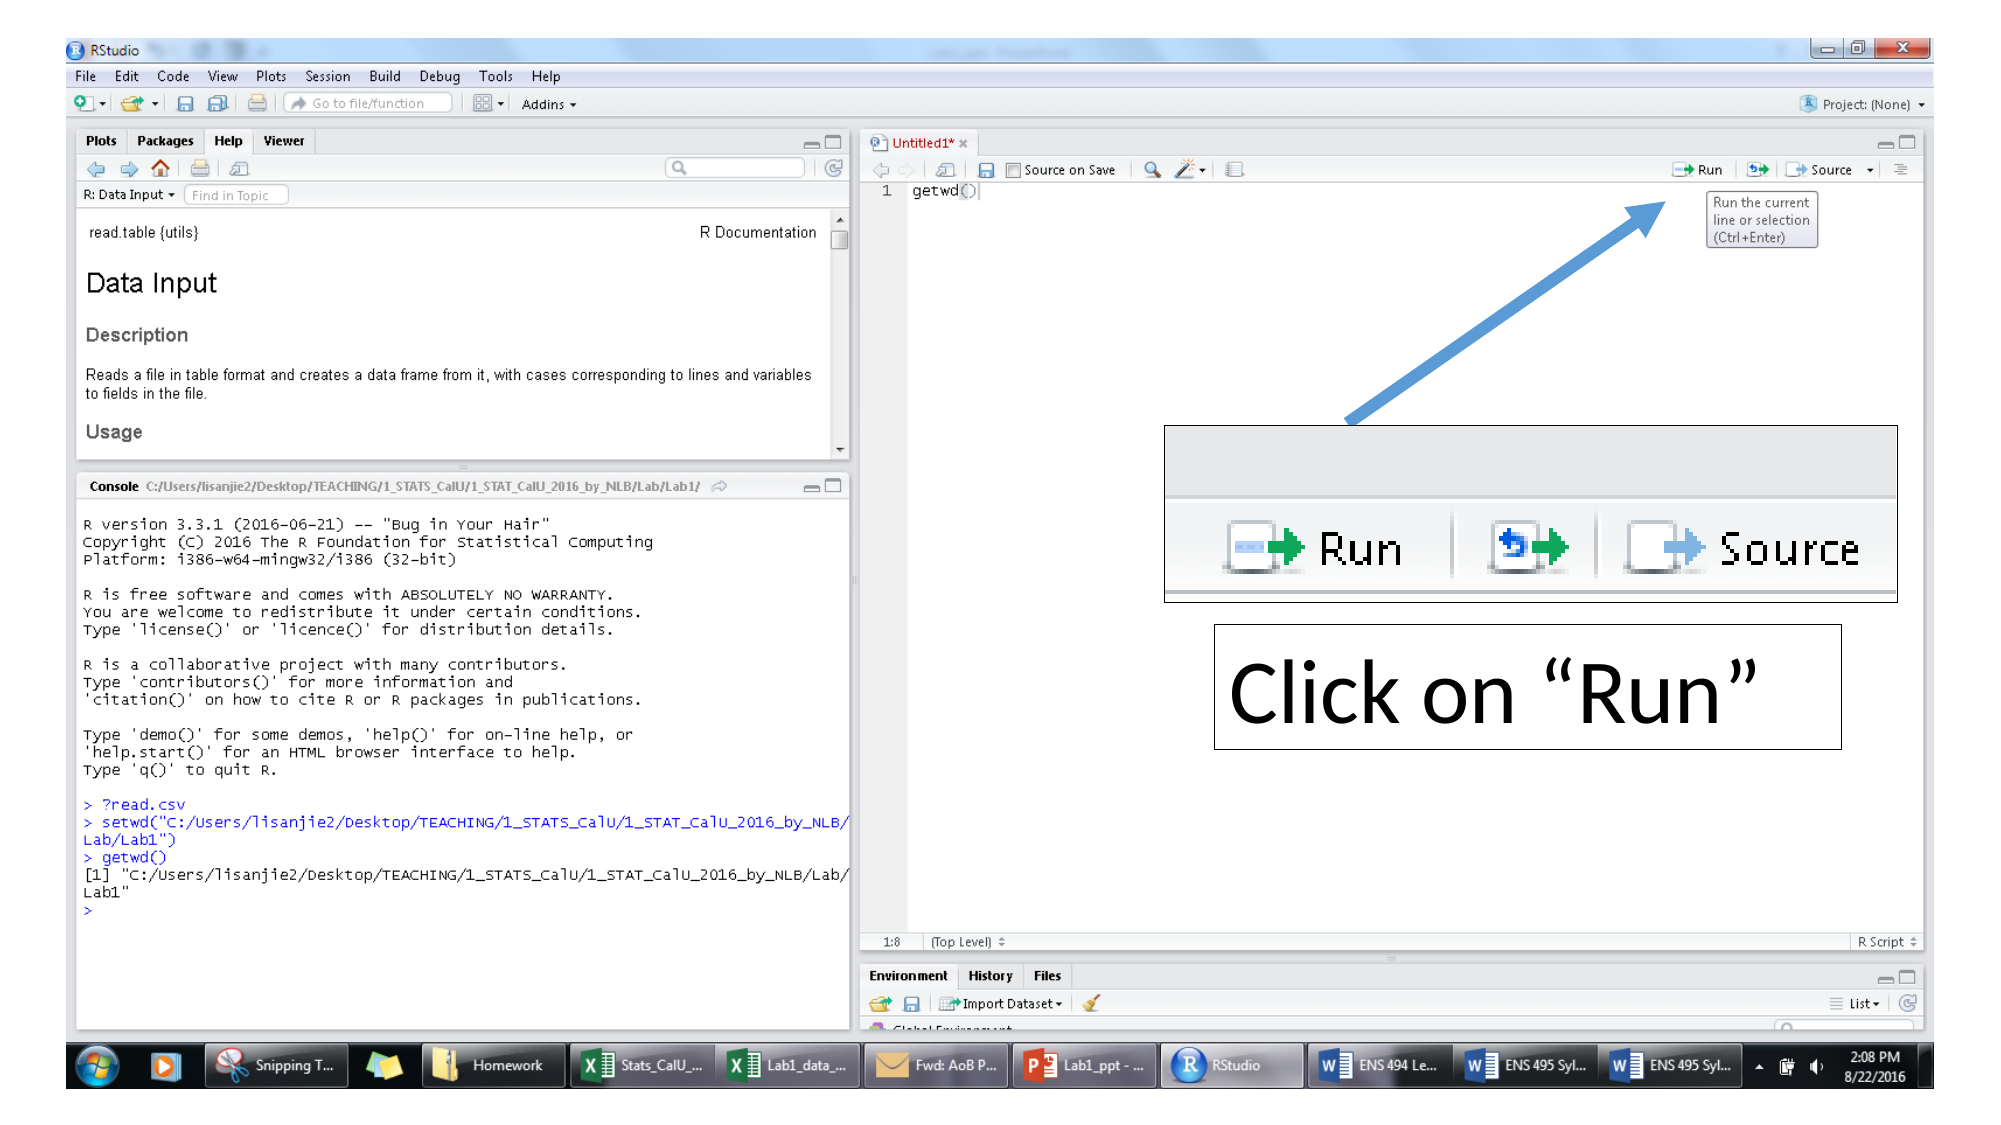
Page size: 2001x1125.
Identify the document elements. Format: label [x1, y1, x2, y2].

picture [66, 38, 1934, 1089]
text_box [1347, 201, 1666, 424]
